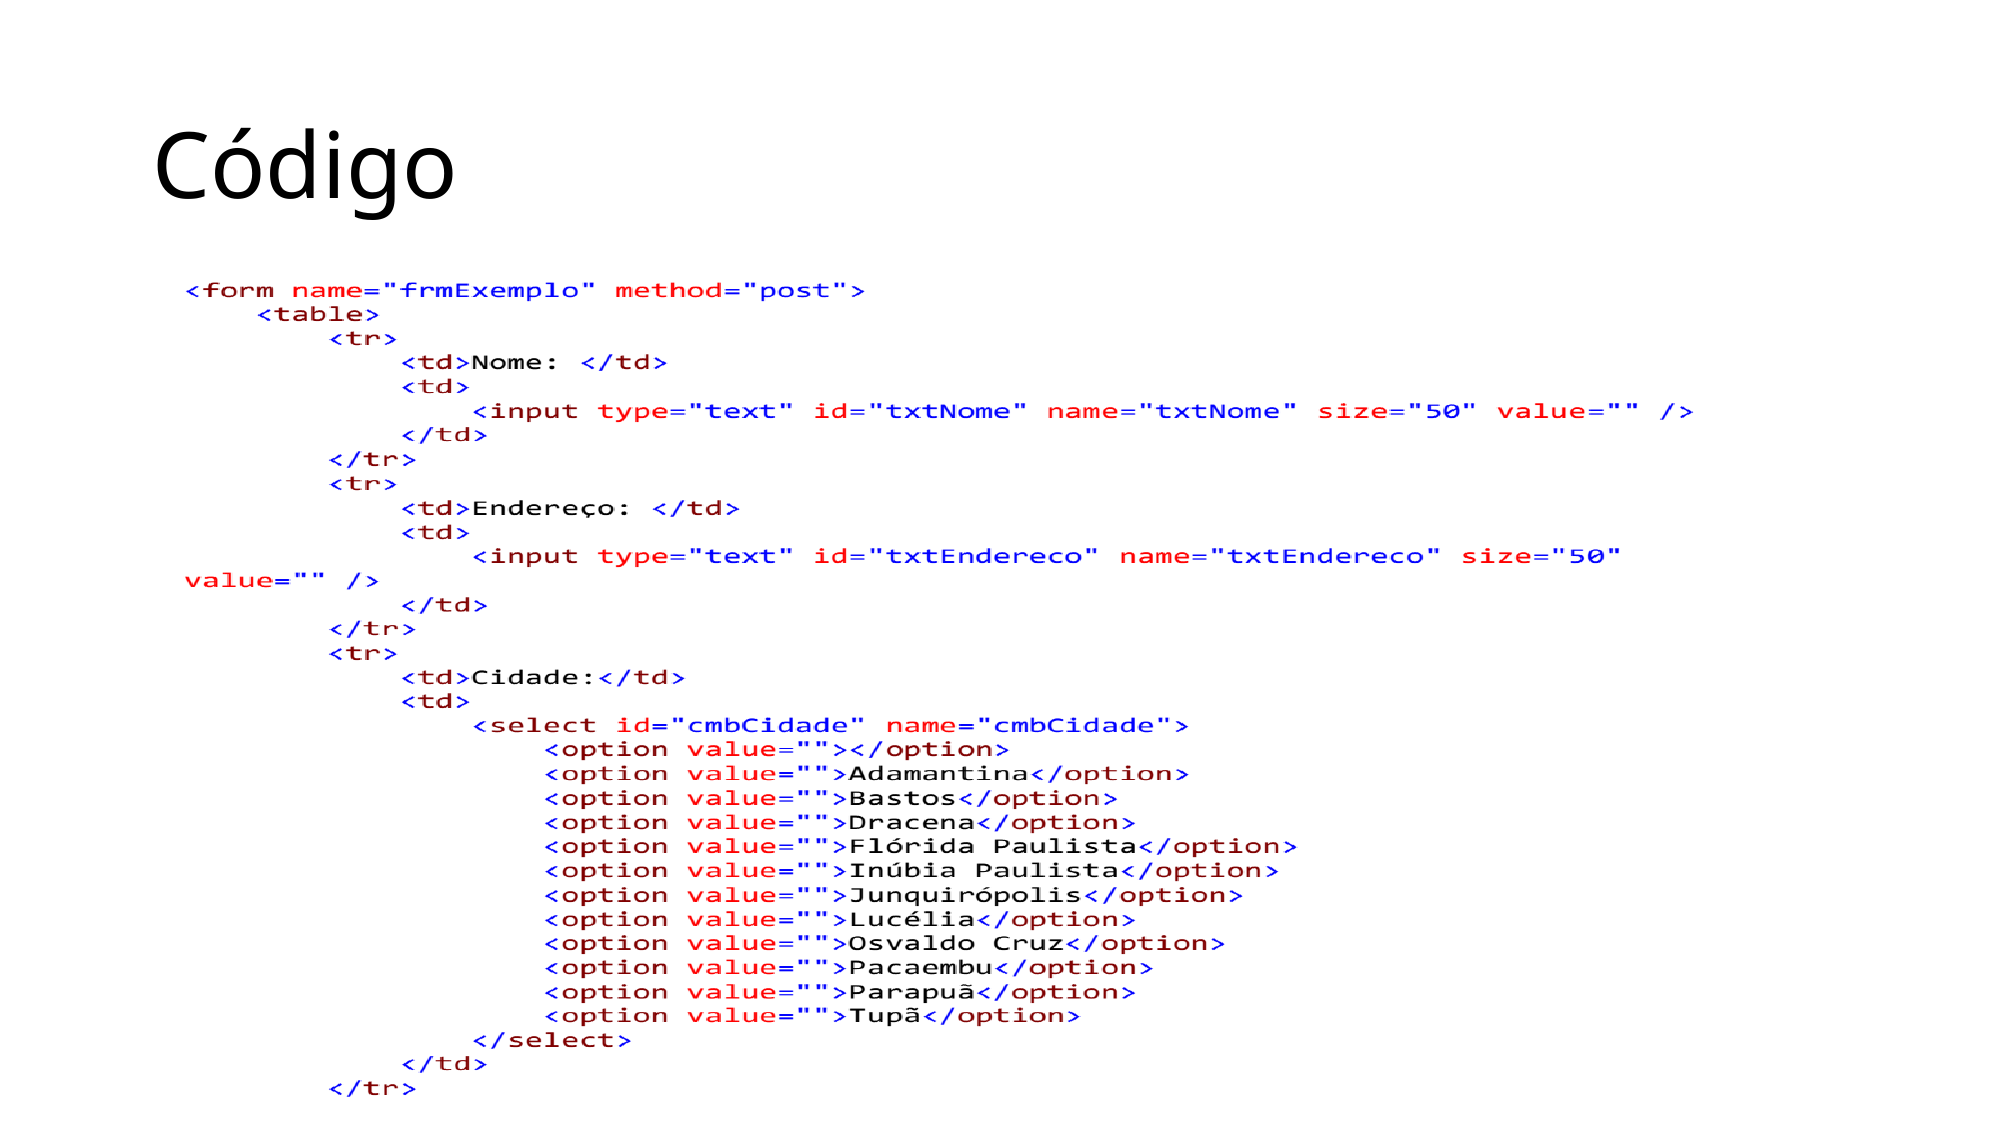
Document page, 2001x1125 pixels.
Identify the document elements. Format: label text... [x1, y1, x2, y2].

title Código [137, 59, 1863, 278]
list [122, 246, 1849, 1100]
